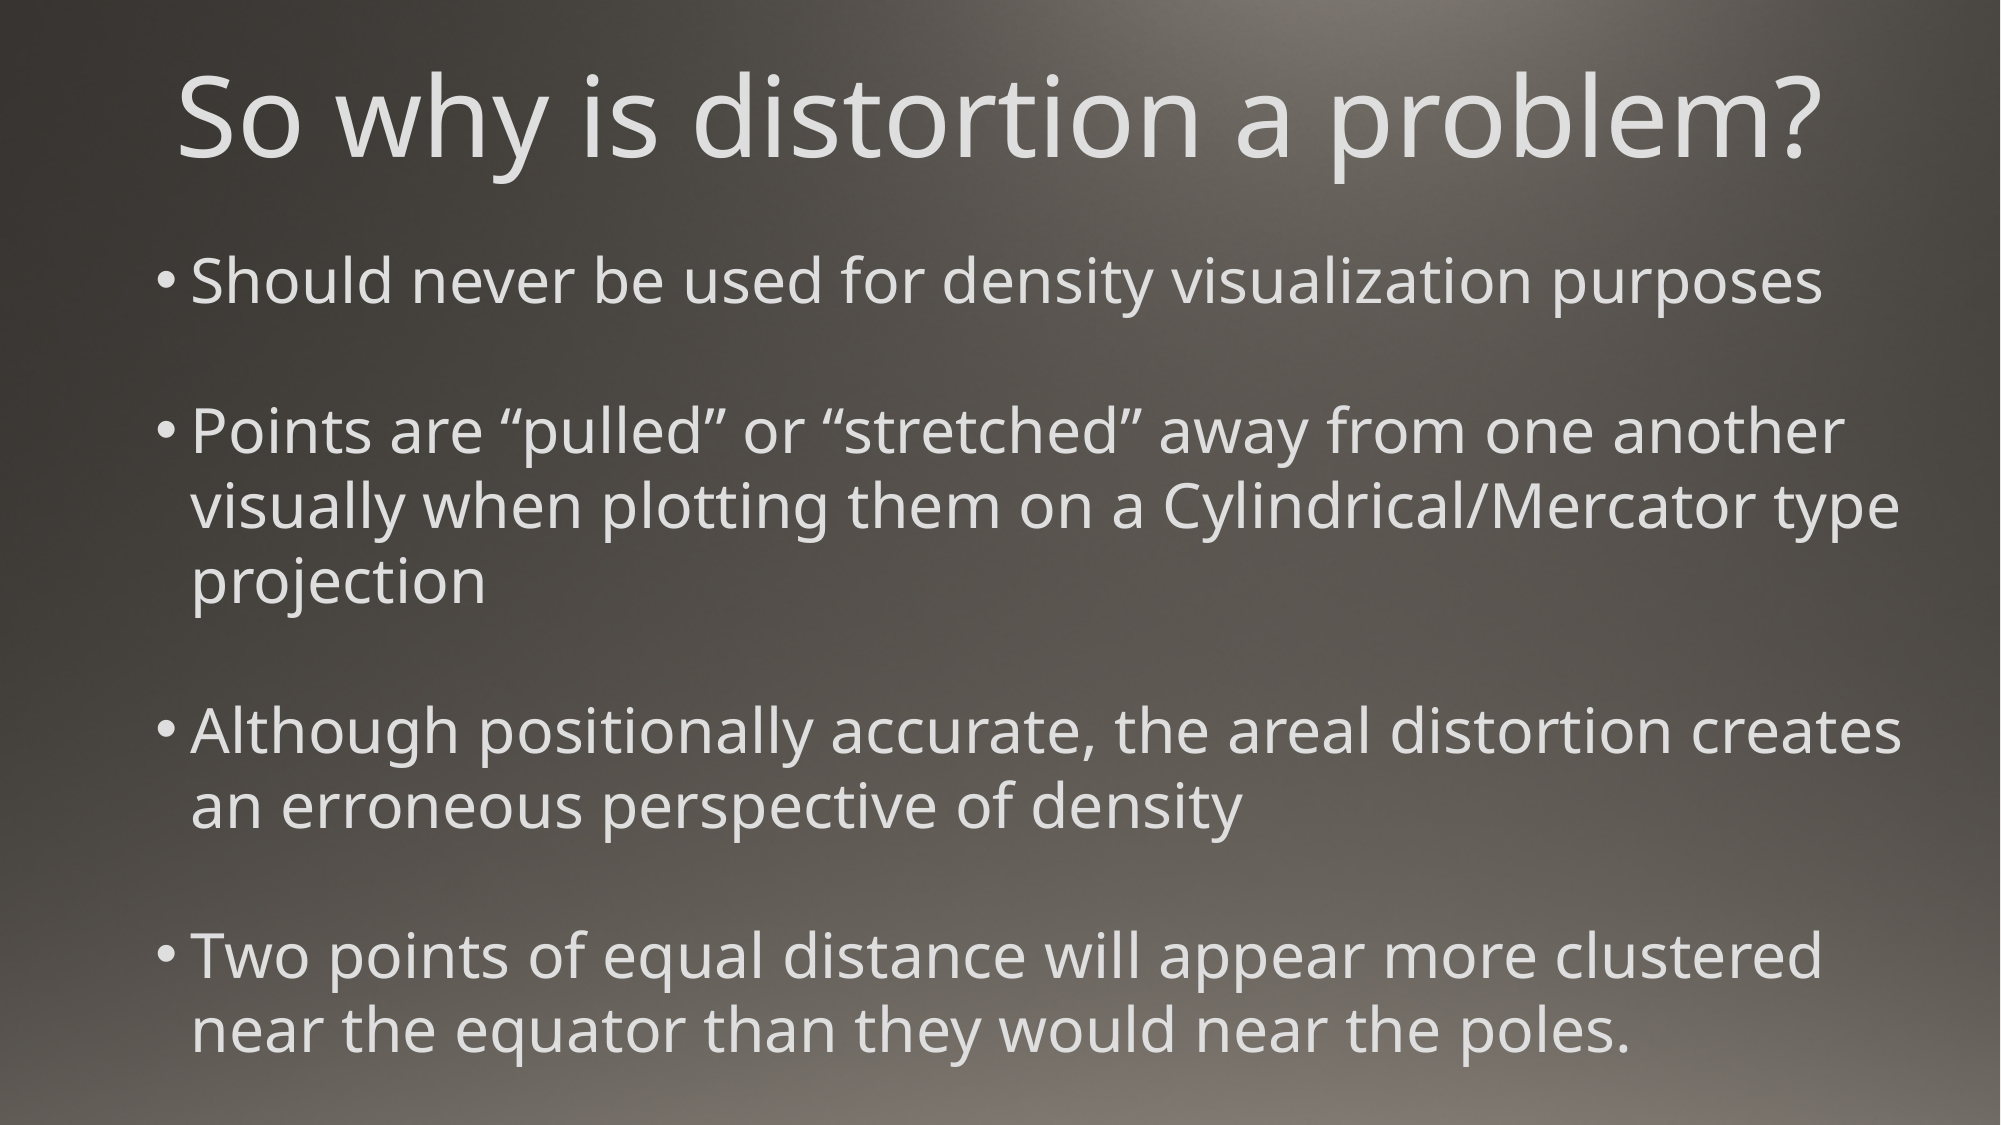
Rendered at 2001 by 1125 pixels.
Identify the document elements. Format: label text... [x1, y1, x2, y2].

text_box Should never be used for density visualization purposes Points are “pulled” or “stretched” away from one another visually when plotting them on a Cylindrical/Mercator type projection Although positionally accurate, the areal distortion creates an erroneous perspective of density Two points of equal distance will appear more clustered near the equator than they would near the poles. [69, 233, 1947, 1022]
text_box So why is distortion a problem? [137, 40, 1863, 185]
picture [0, 0, 2001, 1125]
